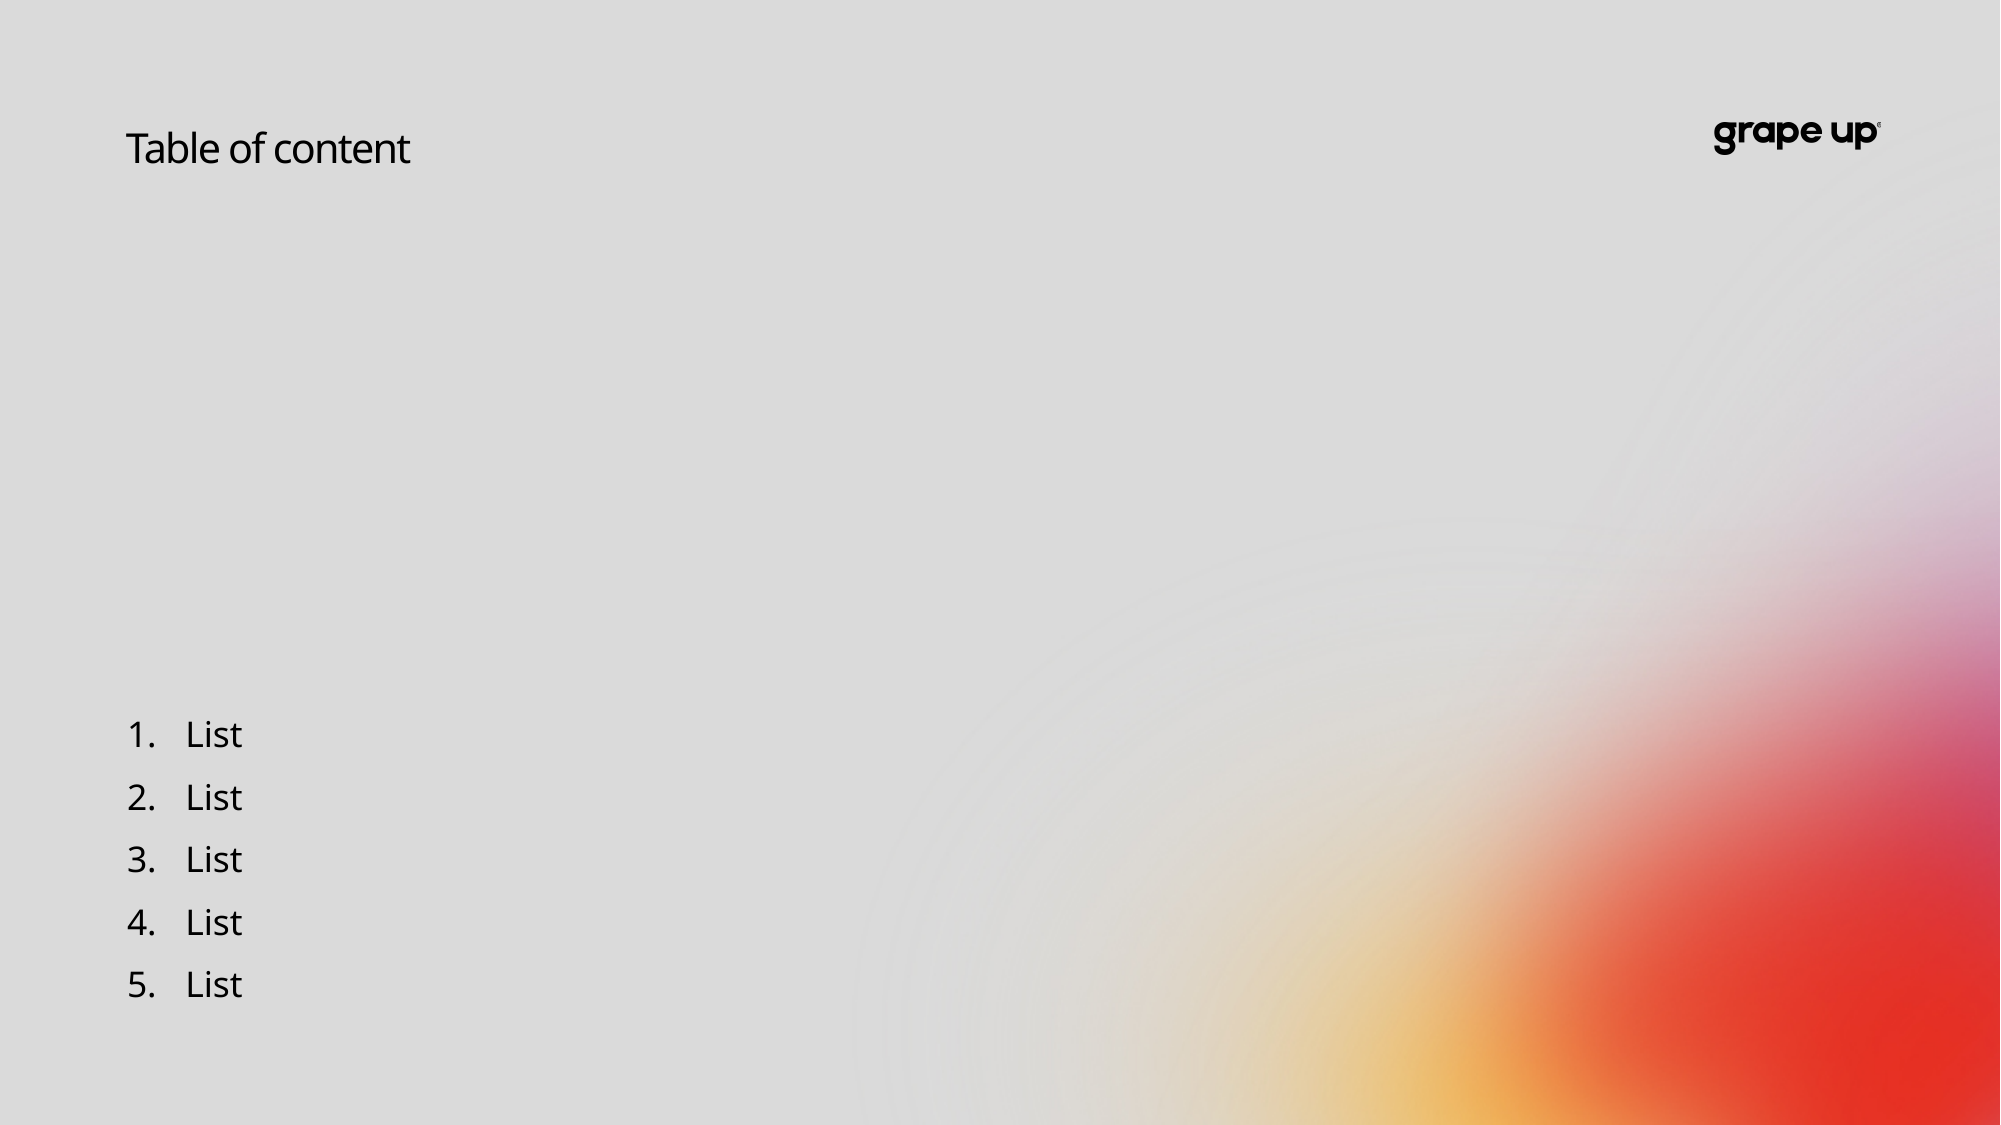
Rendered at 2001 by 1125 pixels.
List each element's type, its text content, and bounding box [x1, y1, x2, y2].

title Table of content [125, 122, 1641, 220]
text_box List List List List List [127, 559, 1567, 1005]
picture [0, 0, 2000, 1125]
